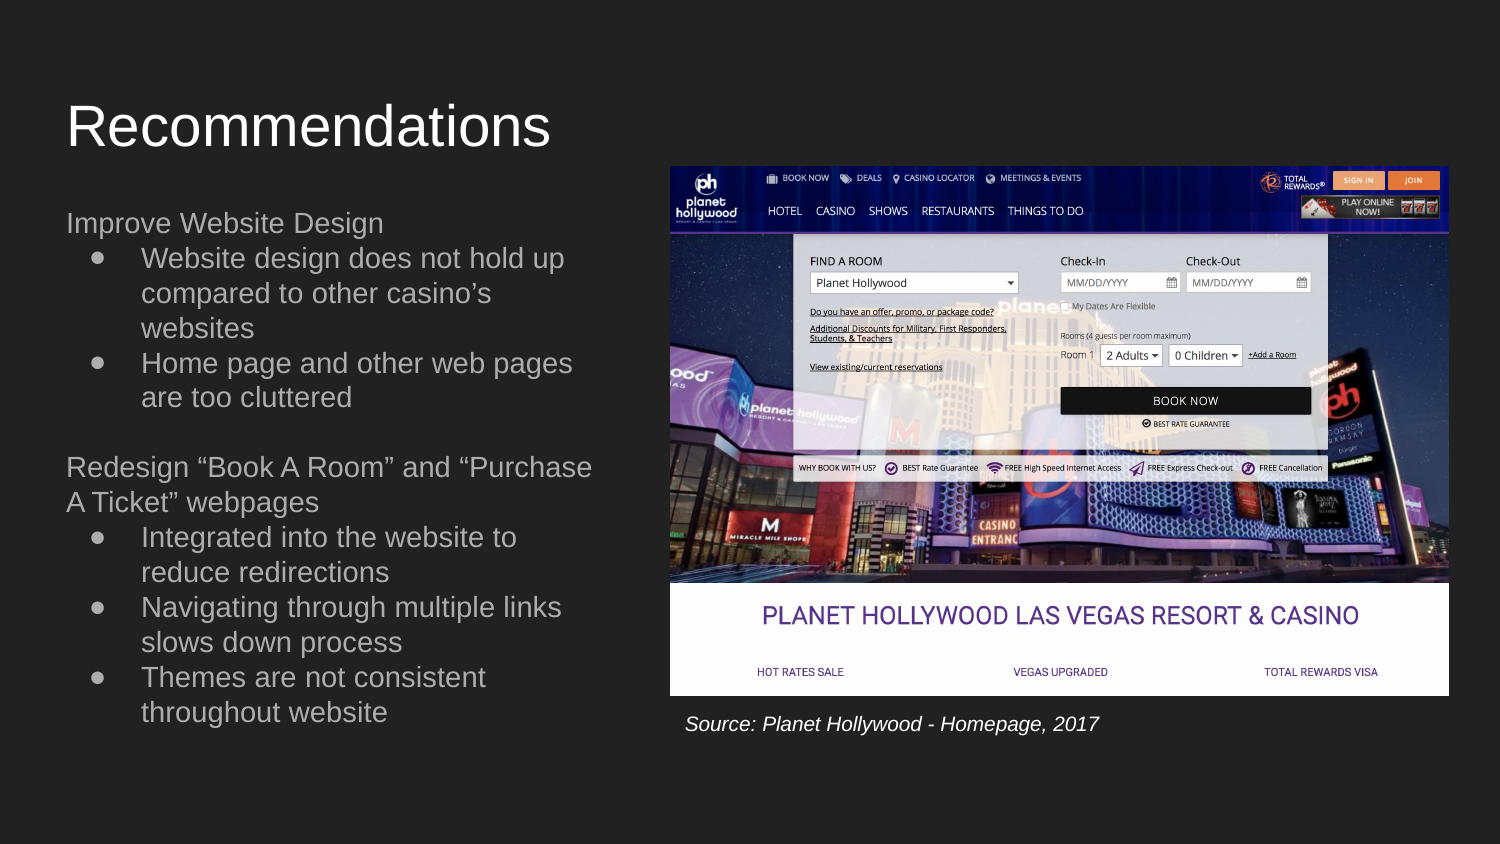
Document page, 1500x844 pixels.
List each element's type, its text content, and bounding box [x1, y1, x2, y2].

text_box Source: Planet Hollywood - Homepage, 2017 [670, 695, 1462, 739]
list Improve Website Design Website design does not hold up compared to other casino’s websites Home page and other web pages are too cluttered Redesign “Book A Room” and “Purchase A Ticket” webpages Integrated into the website to reduce redirections Navigating through multiple links slows down process Themes are not consistent throughout website [51, 189, 615, 750]
title Recommendations [51, 72, 1449, 167]
picture [669, 166, 1450, 696]
